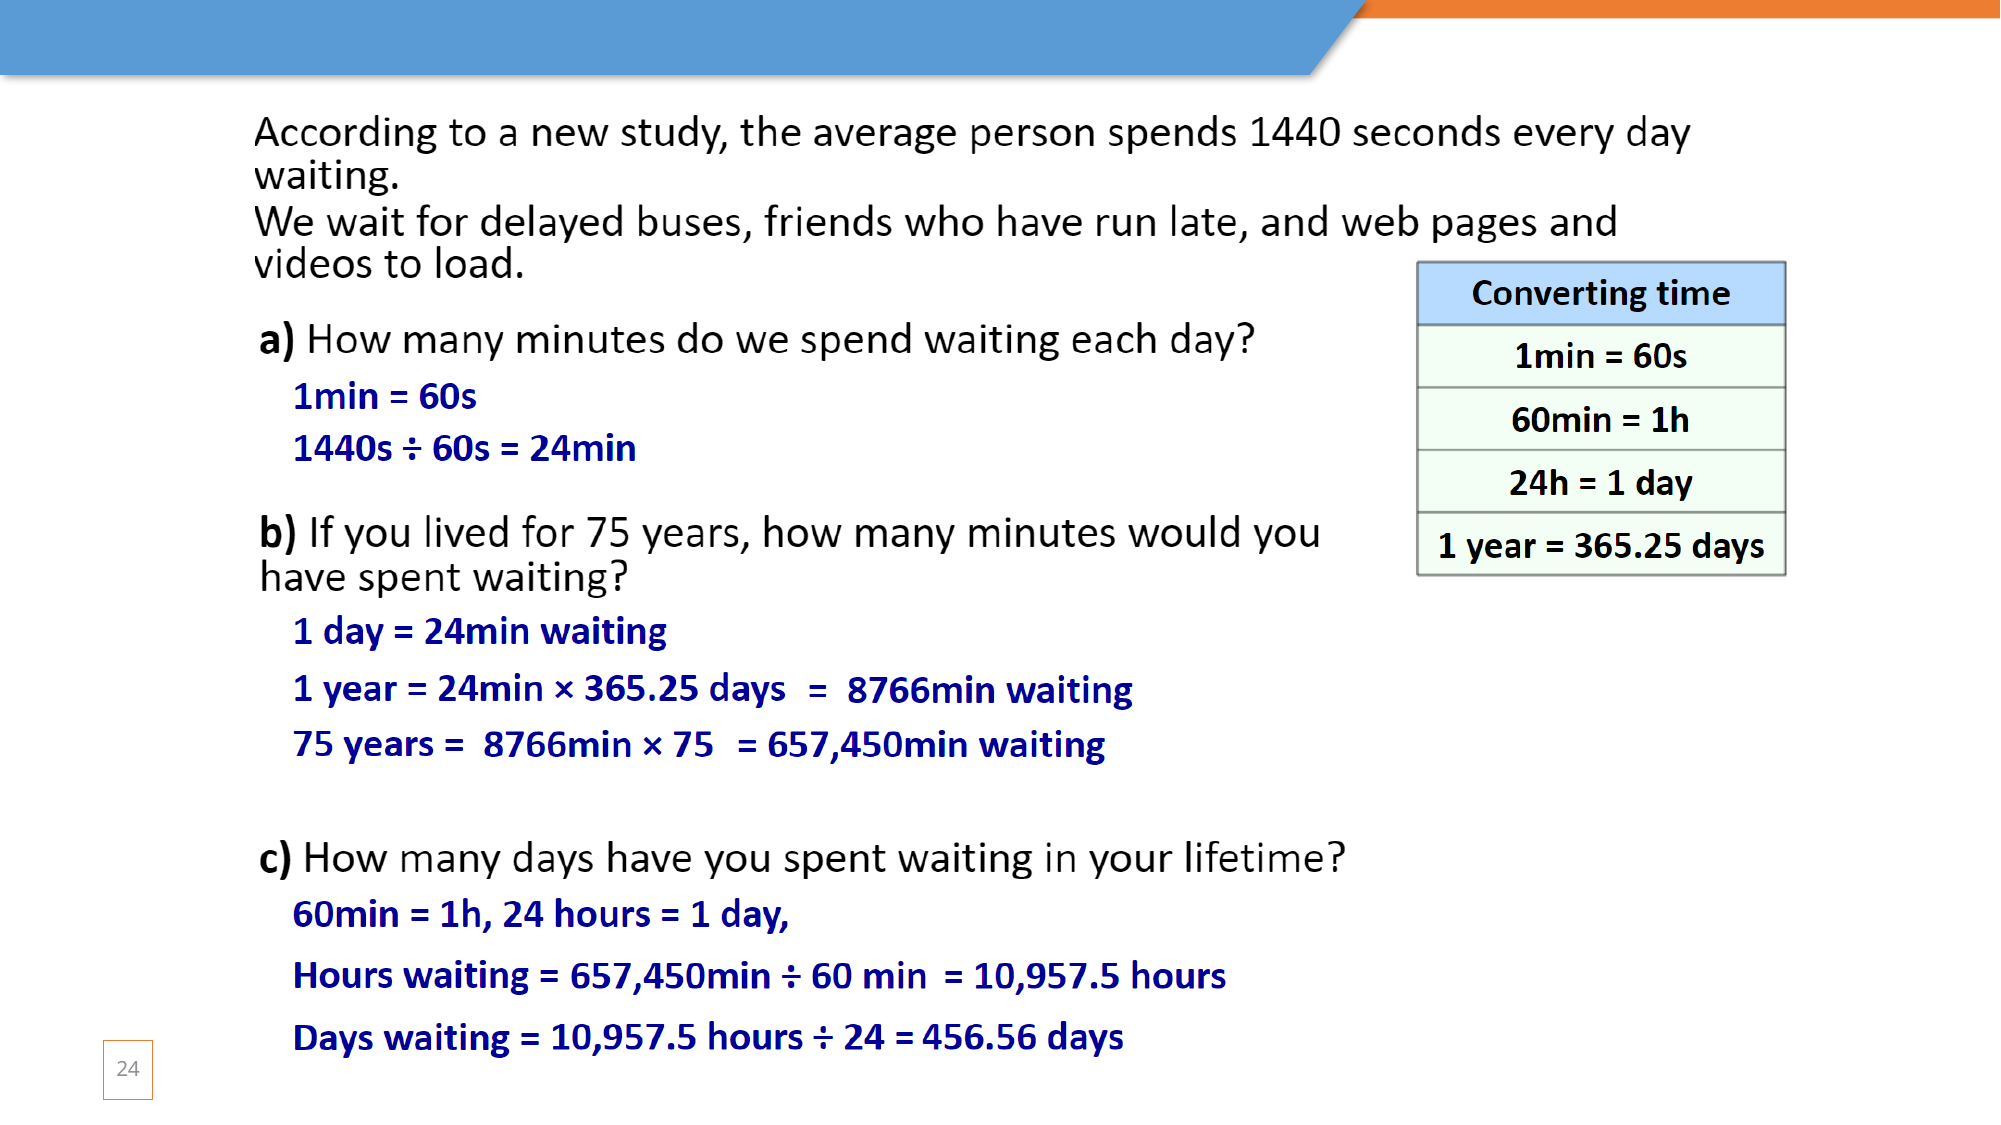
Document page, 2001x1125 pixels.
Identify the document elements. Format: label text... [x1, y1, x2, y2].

picture [255, 107, 1792, 1124]
slide_number 24 [103, 1040, 153, 1100]
